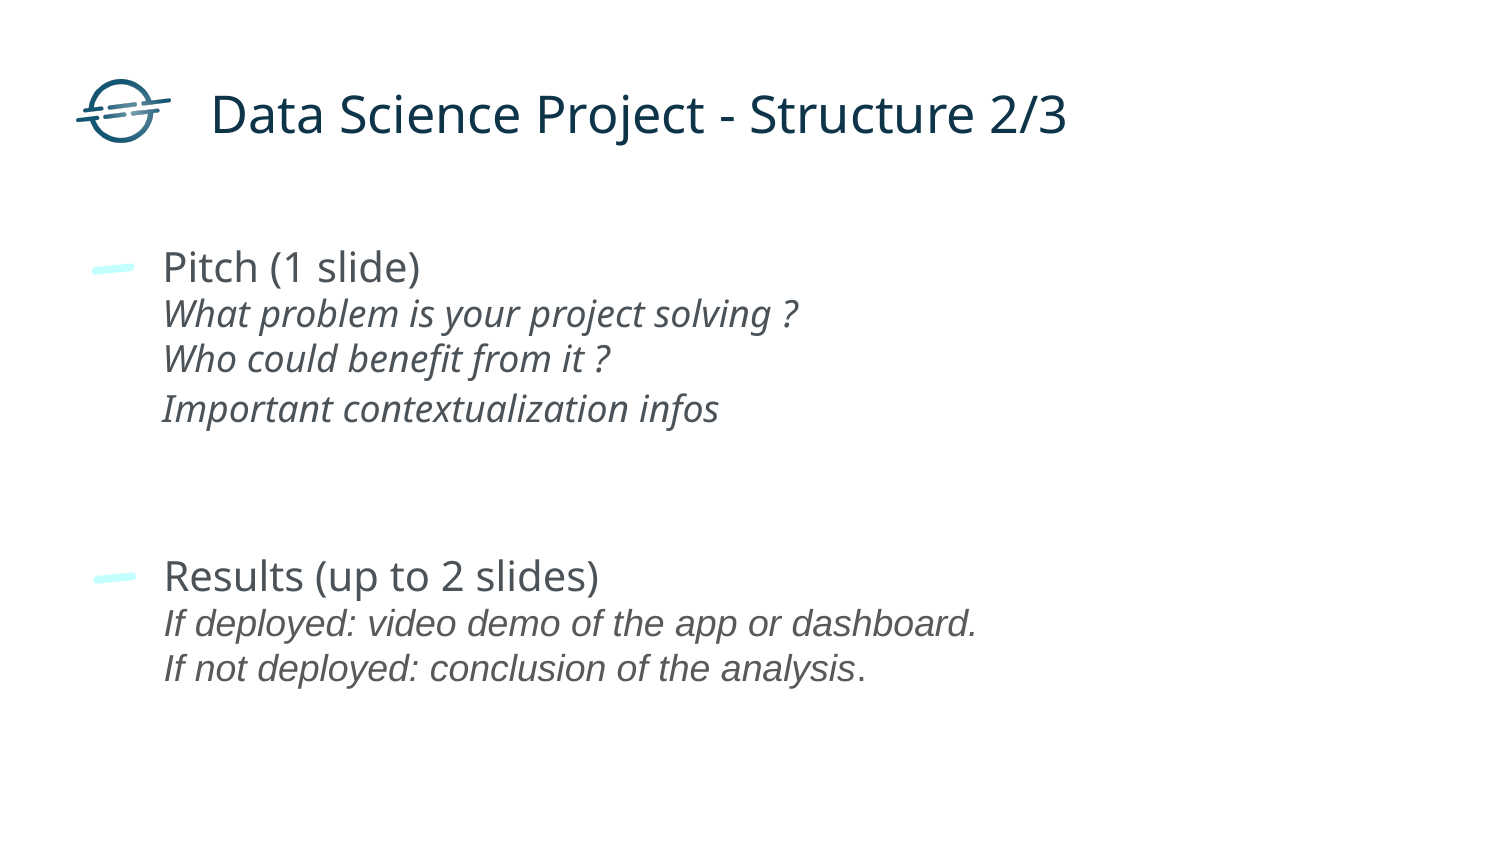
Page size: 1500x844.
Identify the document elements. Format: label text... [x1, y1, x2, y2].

title Results (up to 2 slides) If deployed: video demo of the app or dashboard. If not deployed: conclusion of the analysis. [148, 534, 1500, 663]
title Data Science Project - Structure 2/3 [195, 66, 1291, 154]
title Pitch (1 slide) What problem is your project solving ? Who could benefit from it ? Important contextualization infos [147, 225, 1500, 354]
text_box [93, 572, 137, 584]
picture [75, 78, 171, 143]
text_box [91, 263, 135, 275]
